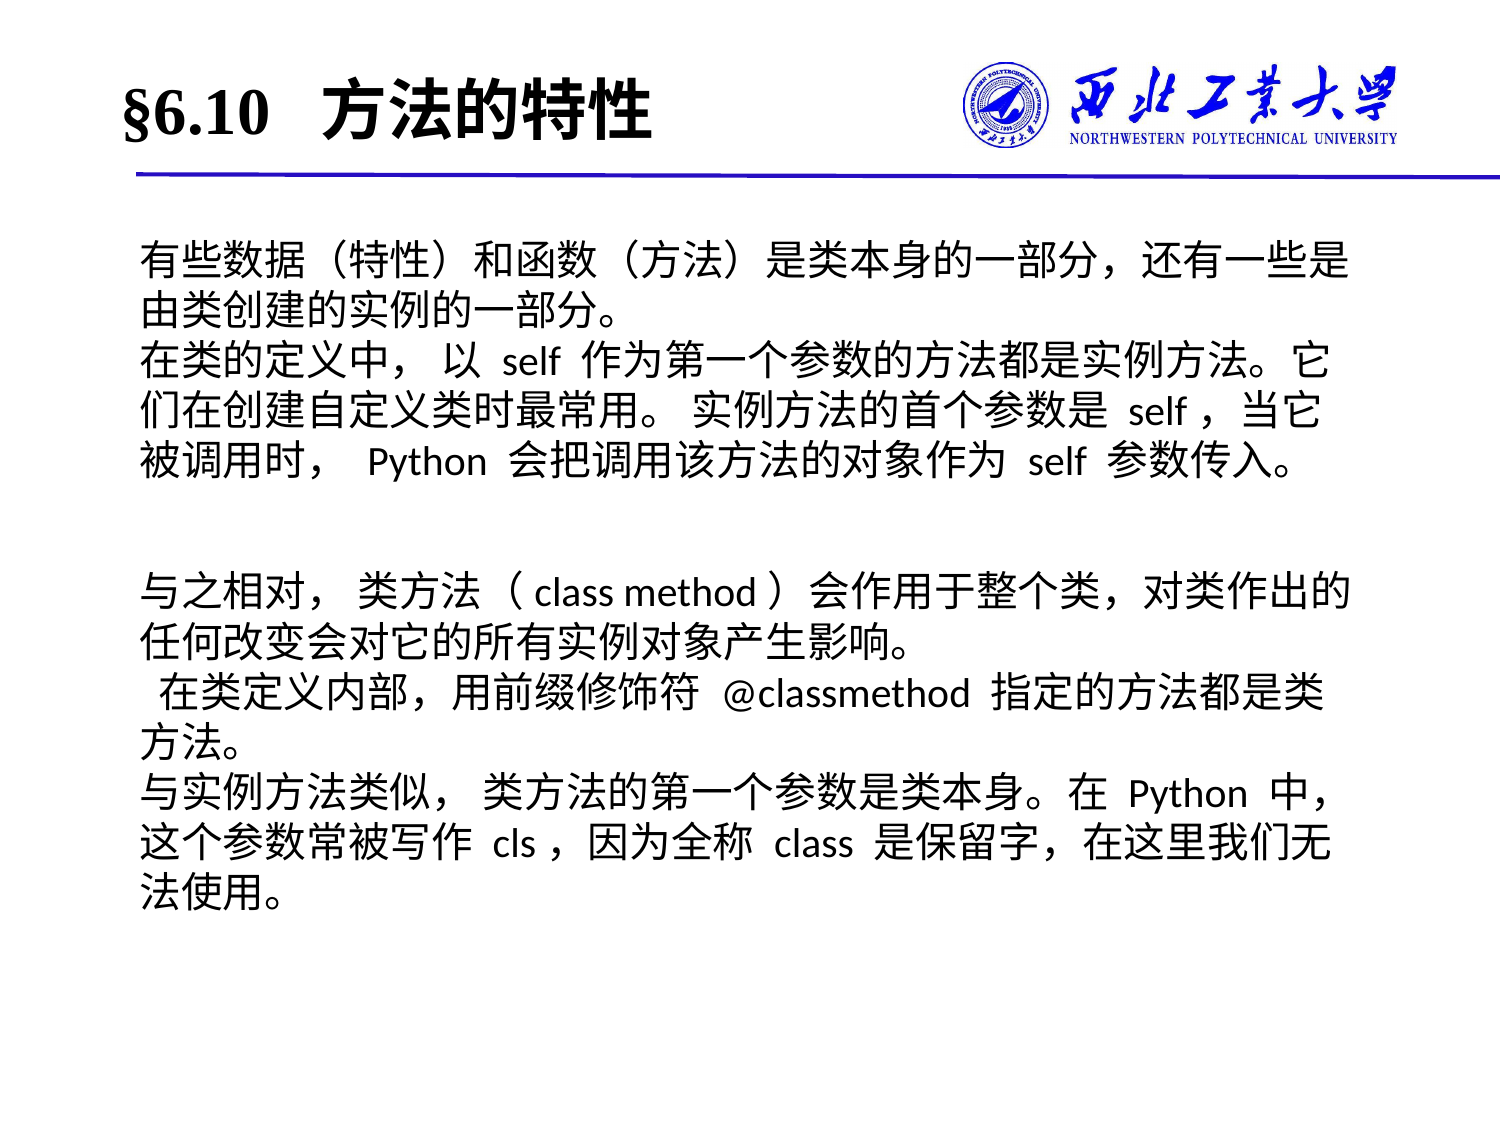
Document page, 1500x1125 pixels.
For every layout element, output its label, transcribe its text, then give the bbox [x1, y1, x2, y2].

text_box 与之相对， 类方法（class method）会作用于整个类，对类作出的任何改变会对它的所有实例对象产生影响。 在类定义内部，用前缀修饰符 @classmethod 指定的方法都是类方法。 与实例方法类似， 类方法的第一个参数是类本身。在 Python 中，这个参数常被写作 cls，因为全称 class 是保留字，在这里我们无法使用。 [124, 557, 1370, 923]
picture [963, 62, 1397, 148]
text_box 有些数据（特性）和函数（方法）是类本身的一部分，还有一些是由类创建的实例的一部分。 在类的定义中， 以 self 作为第一个参数的方法都是实例方法。它们在创建自定义类时最常用。 实例方法的首个参数是 self，当它被调用时， Python 会把调用该方法的对象作为 self 参数传入。 [124, 226, 1370, 491]
title §6.10 方法的特性 [105, 69, 883, 168]
